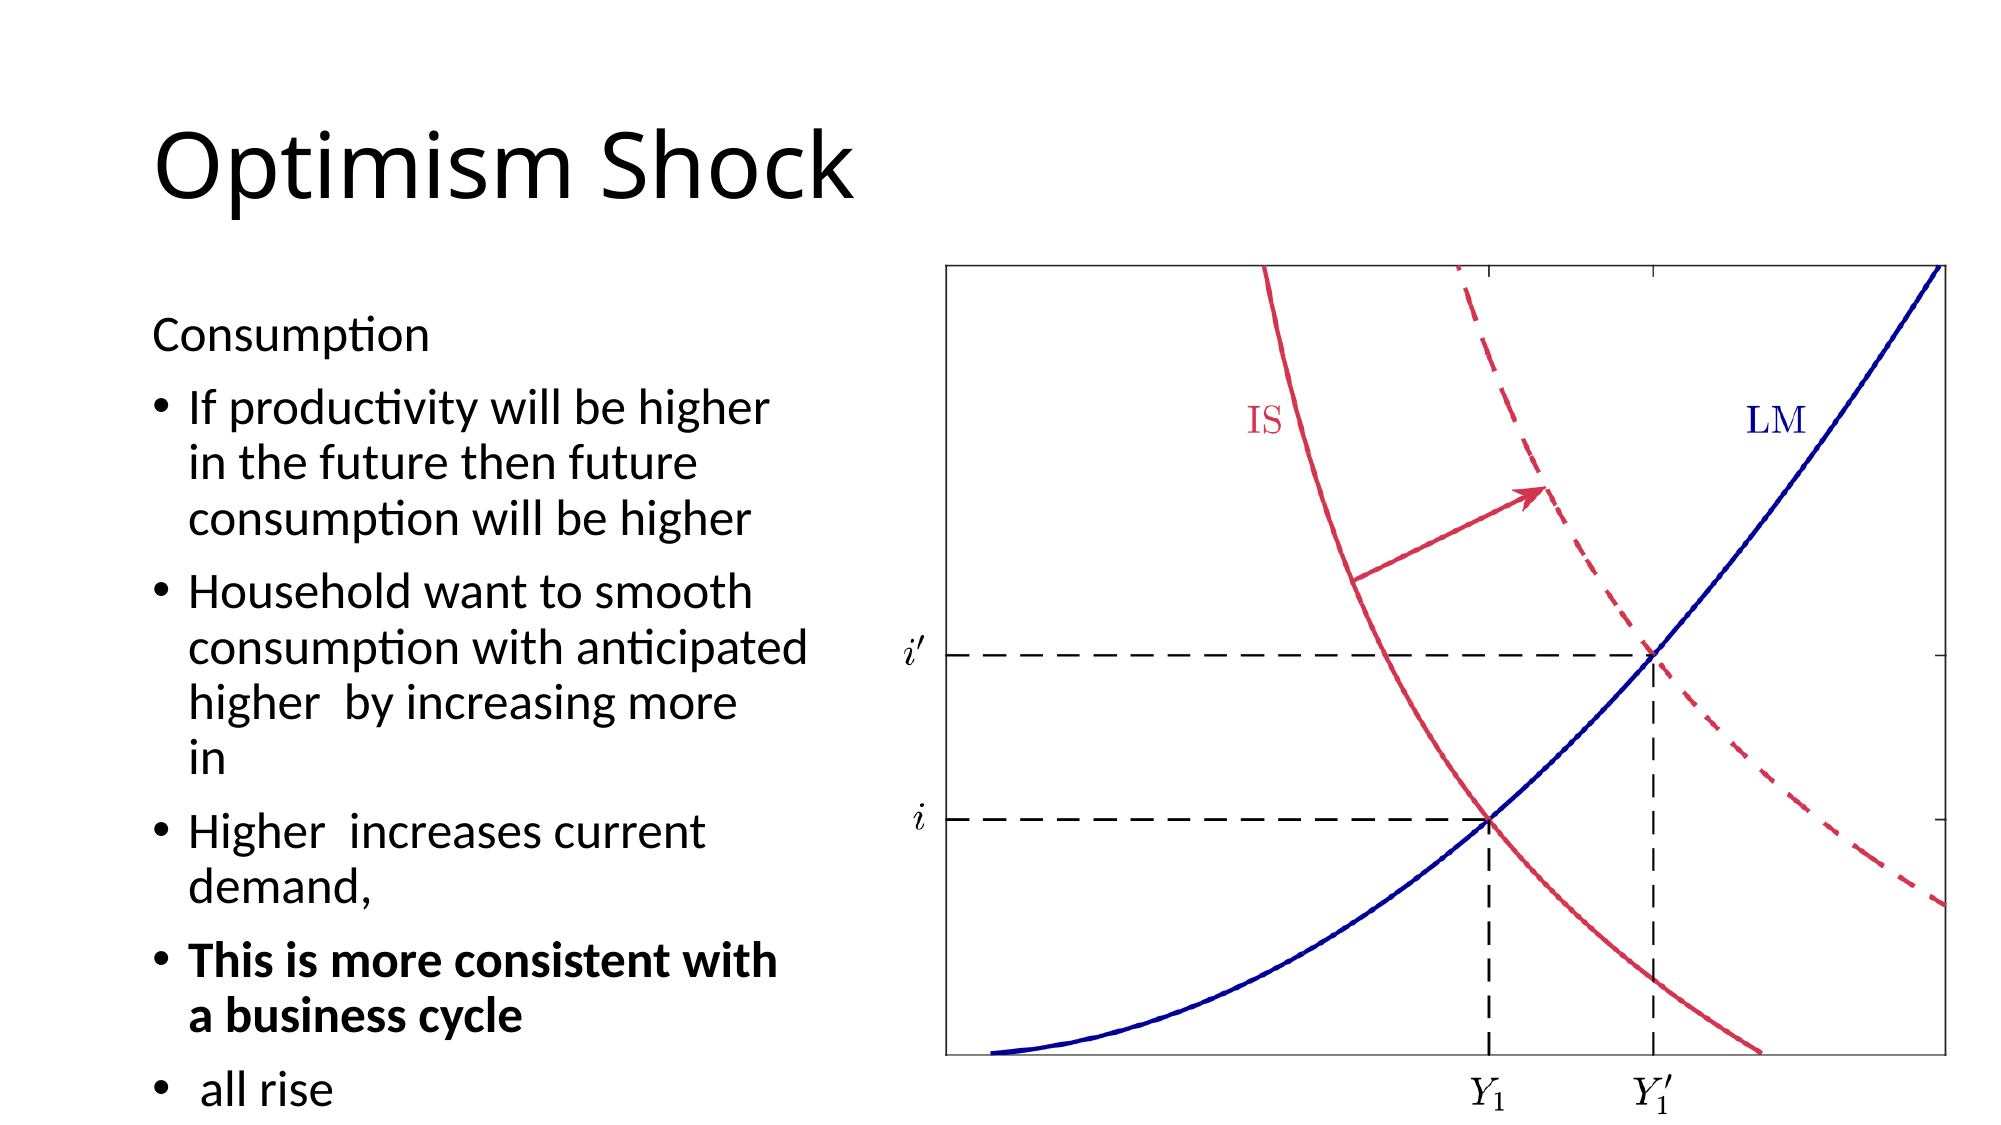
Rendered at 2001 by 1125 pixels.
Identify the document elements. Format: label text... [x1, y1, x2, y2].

picture [892, 239, 2000, 1125]
title Optimism Shock [137, 59, 1863, 278]
